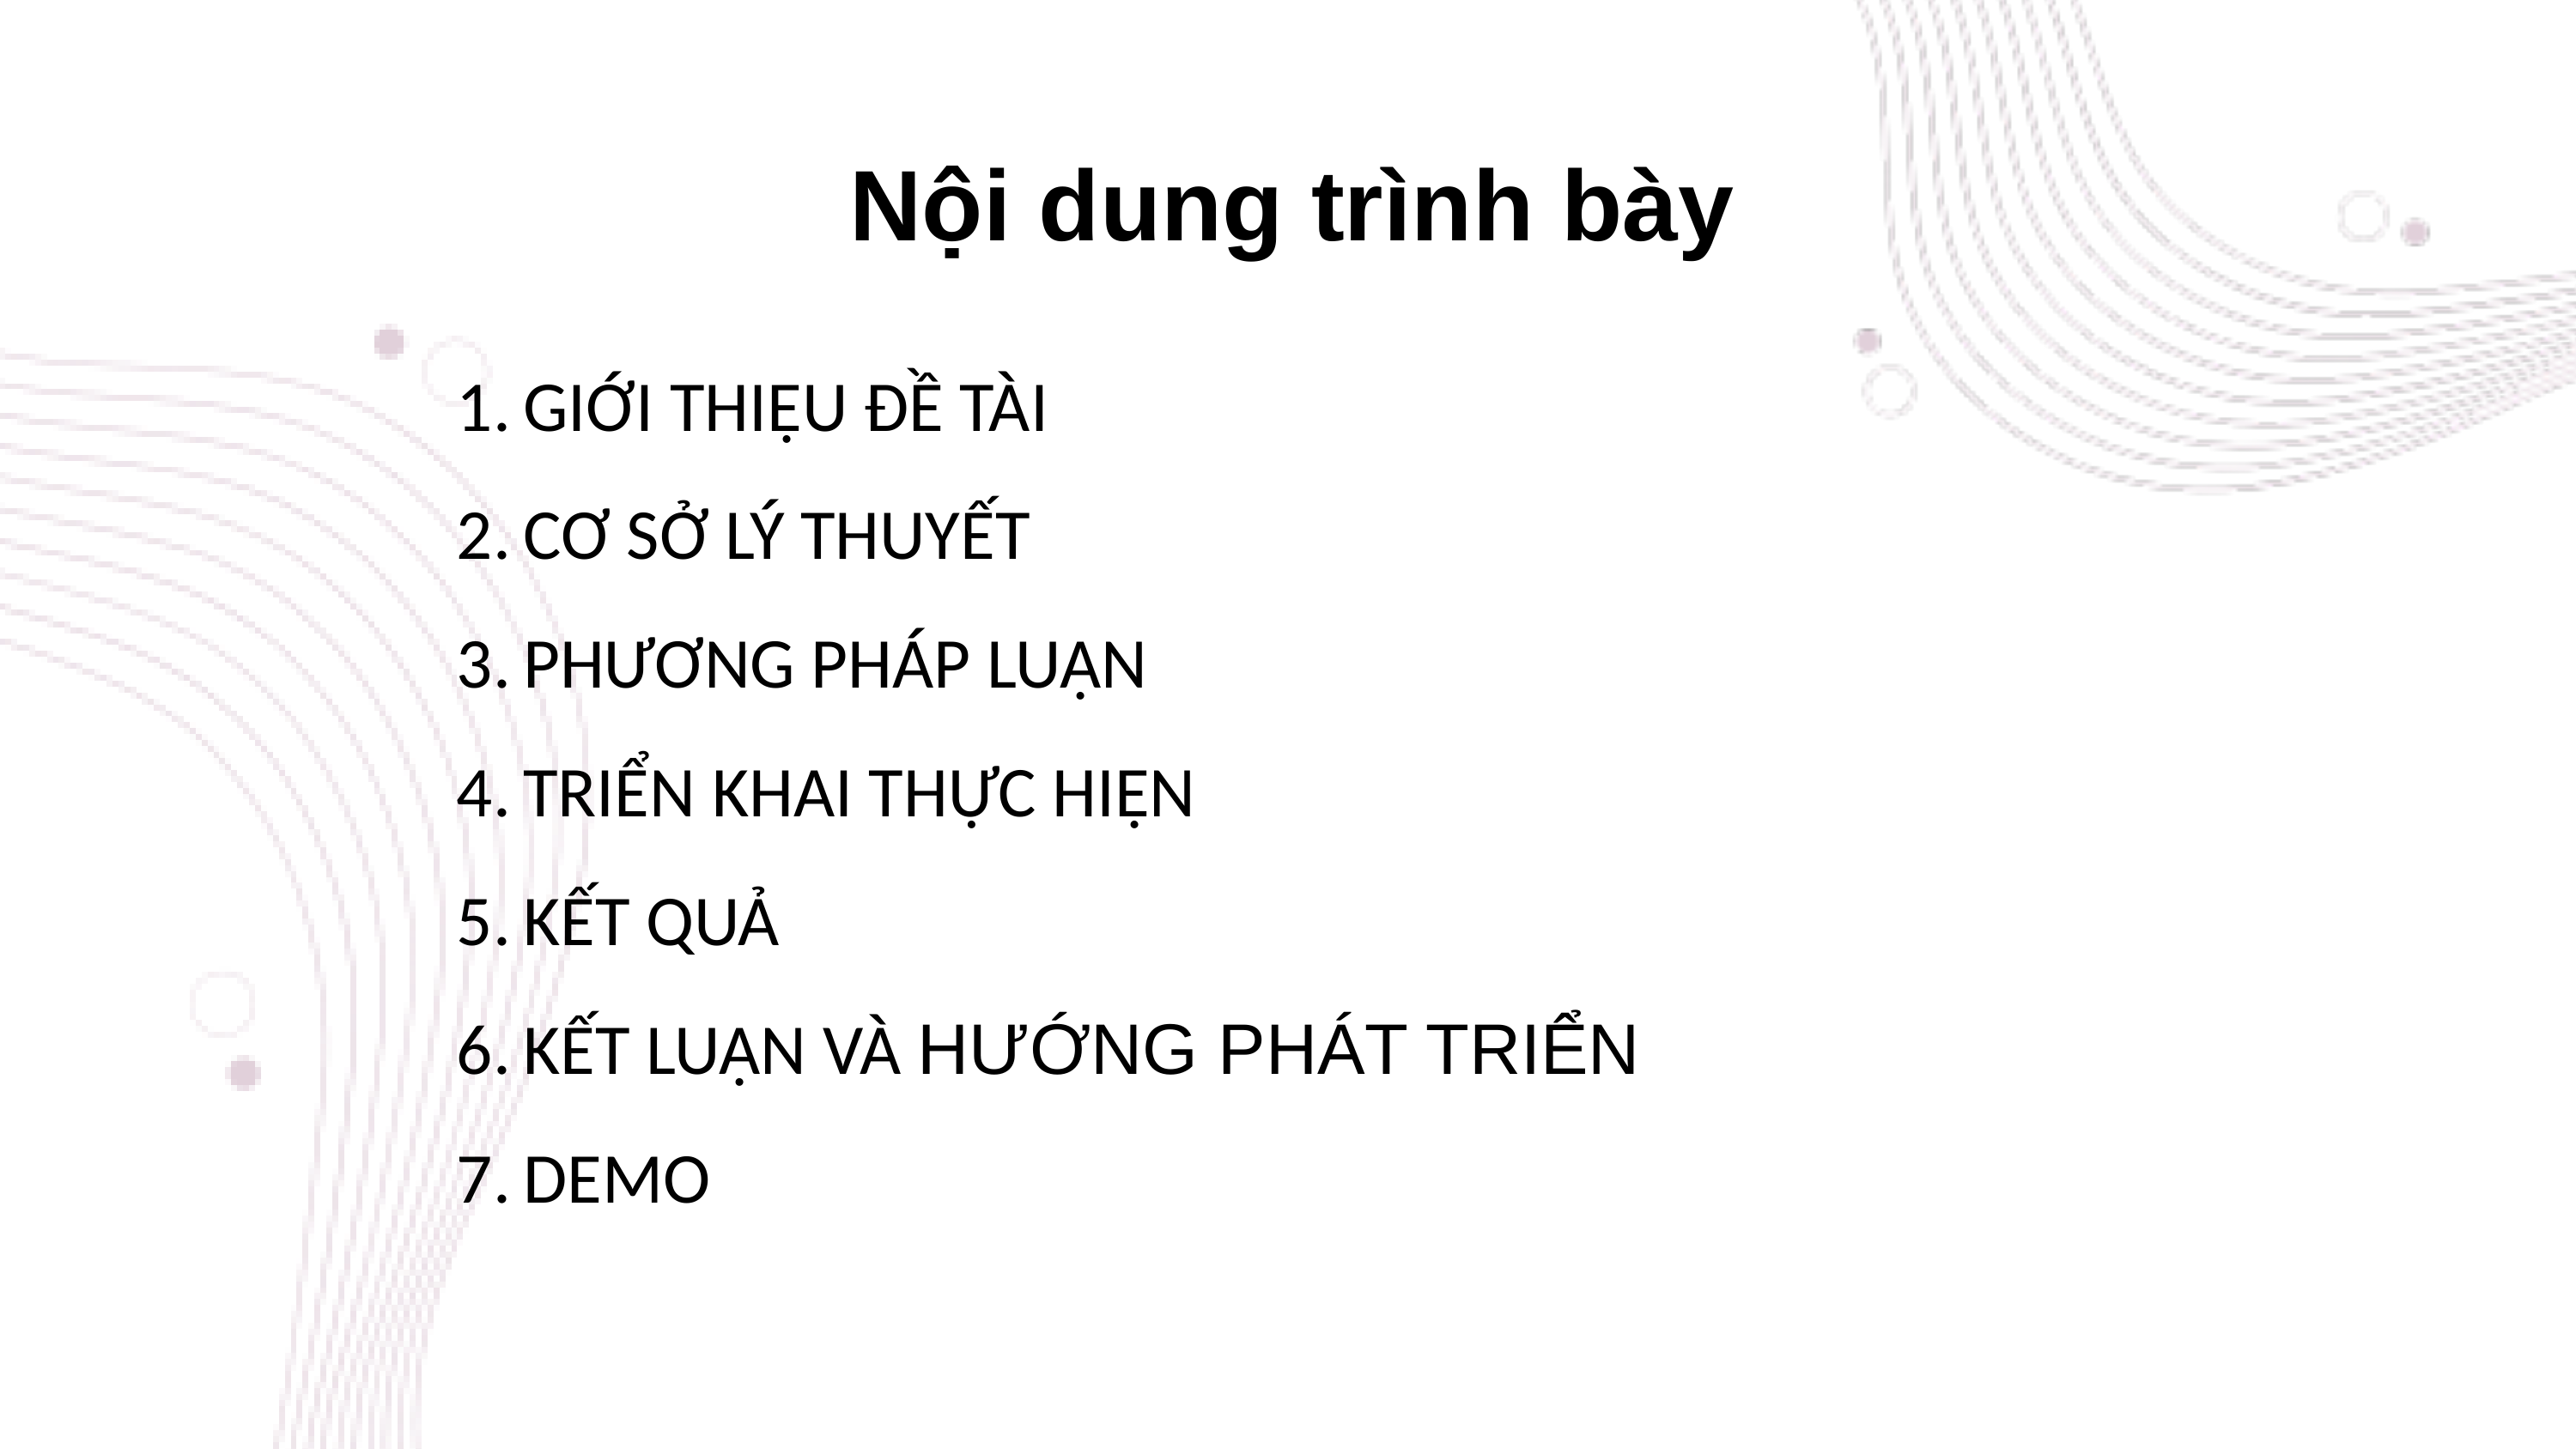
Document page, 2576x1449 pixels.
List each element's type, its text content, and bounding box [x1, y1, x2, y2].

picture [0, 223, 612, 1449]
picture [1780, 0, 2576, 704]
text_box Nội dung trình bày [793, 80, 1791, 261]
text_box GIỚI THIỆU ĐỀ TÀI CƠ SỞ LÝ THUYẾT PHƯƠNG PHÁP LUẬN TRIỂN KHAI THỰC HIỆN KẾT QUẢ KẾT LUẬN VÀ HƯỚNG PHÁT TRIỂN DEMO [614, 316, 1733, 1218]
